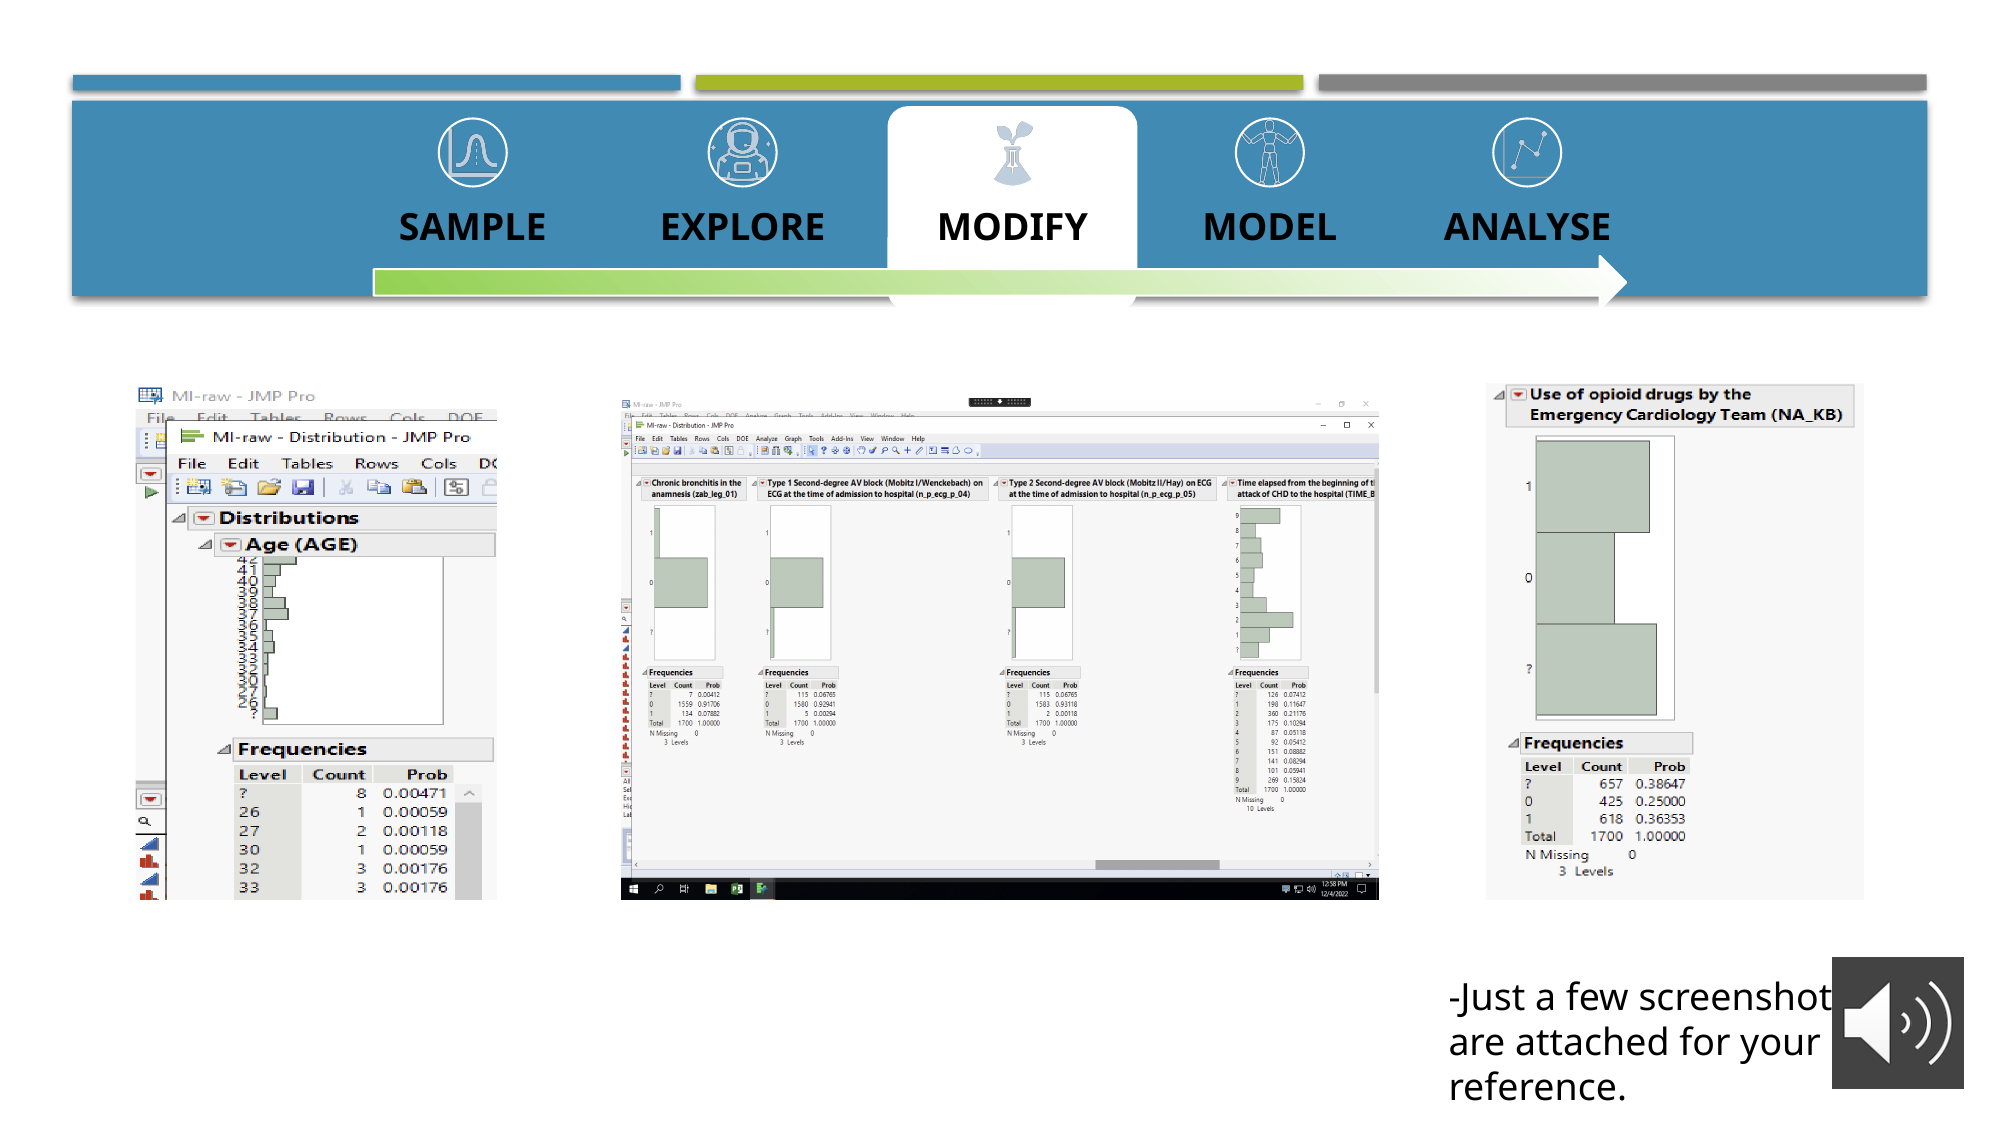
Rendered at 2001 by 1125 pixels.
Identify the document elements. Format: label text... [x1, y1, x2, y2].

picture [621, 397, 1379, 901]
picture [1830, 955, 1966, 1091]
text_box -Just a few screenshots are attached for your reference. [1433, 965, 1917, 1115]
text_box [346, 106, 1654, 312]
picture [1486, 383, 1865, 901]
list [135, 383, 498, 901]
